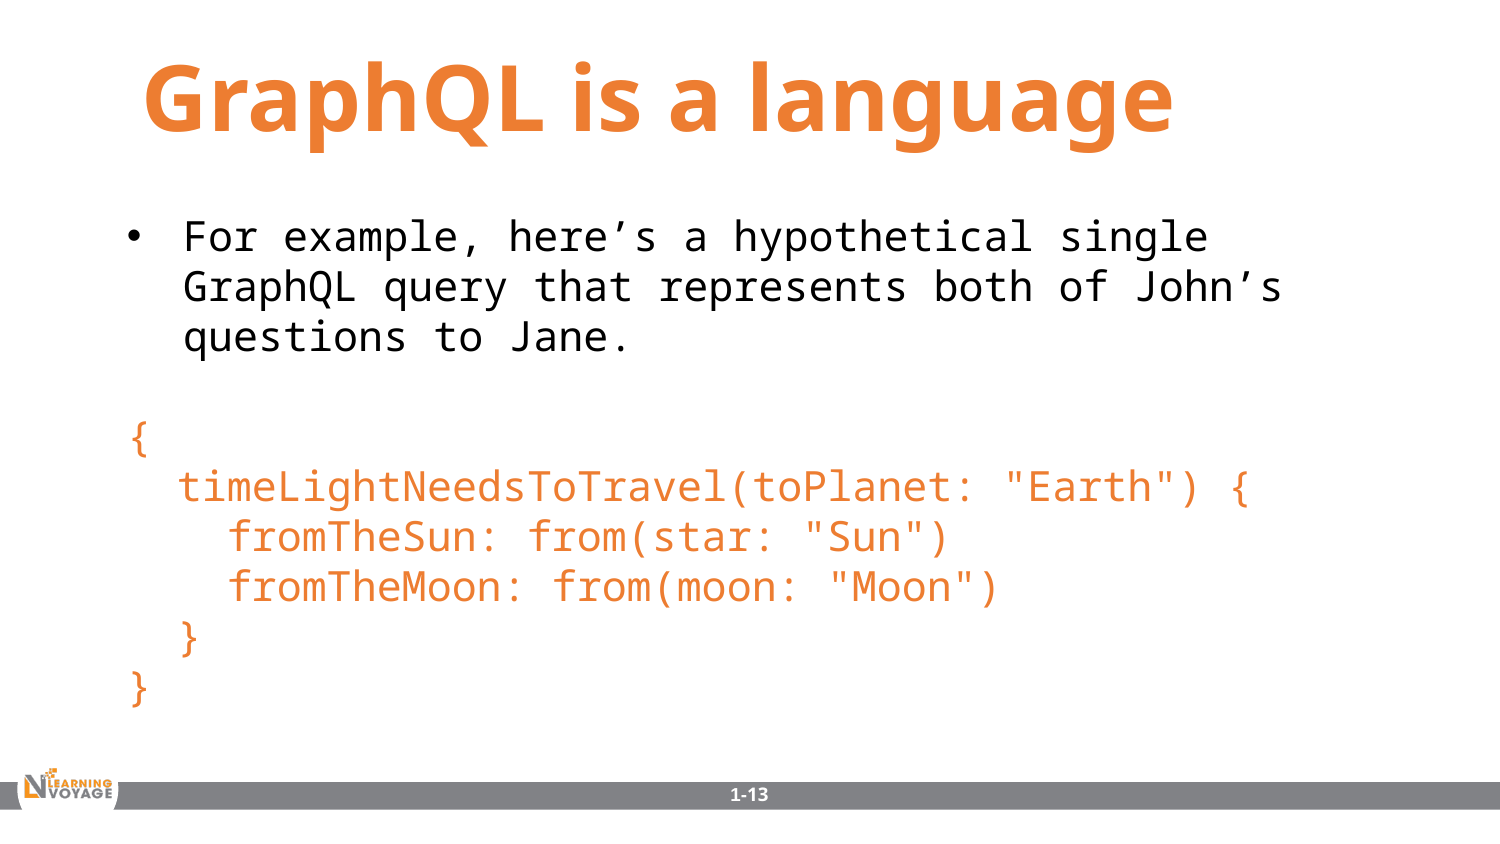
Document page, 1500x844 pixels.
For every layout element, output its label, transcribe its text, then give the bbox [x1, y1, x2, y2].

text_box For example, here’s a hypothetical single GraphQL query that represents both of John’s questions to Jane. { timeLightNeedsToTravel(toPlanet: "Earth") { fromTheSun: from(star: "Sun") fromTheMoon: from(moon: "Moon") } } [126, 207, 1373, 710]
text_box GraphQL is a language [126, 37, 1231, 153]
picture [0, 706, 144, 844]
slide_number 1-13 [692, 770, 784, 821]
